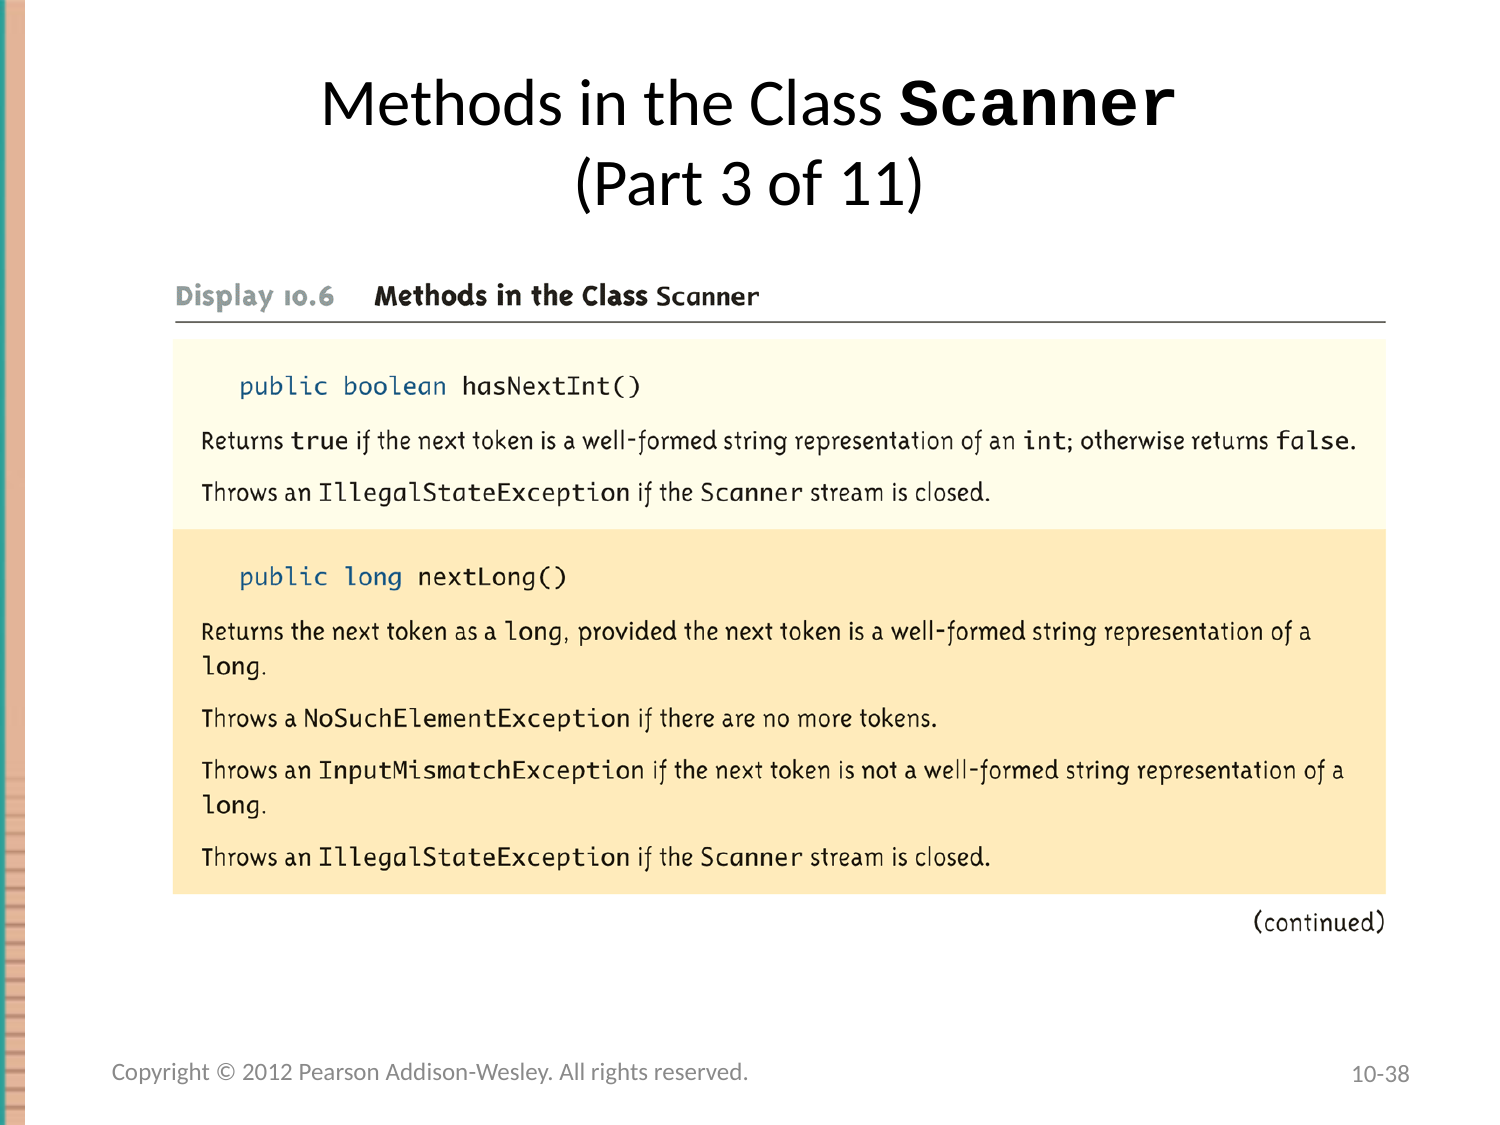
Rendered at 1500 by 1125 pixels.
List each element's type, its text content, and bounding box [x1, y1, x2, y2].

picture [0, 0, 25, 1125]
slide_number 10-38 [1074, 1042, 1425, 1103]
title Methods in the Class Scanner (Part 3 of 11) [74, 44, 1426, 233]
picture [141, 266, 1417, 950]
footer Copyright © 2012 Pearson Addison-Wesley. All rights reserved. [75, 1040, 788, 1100]
